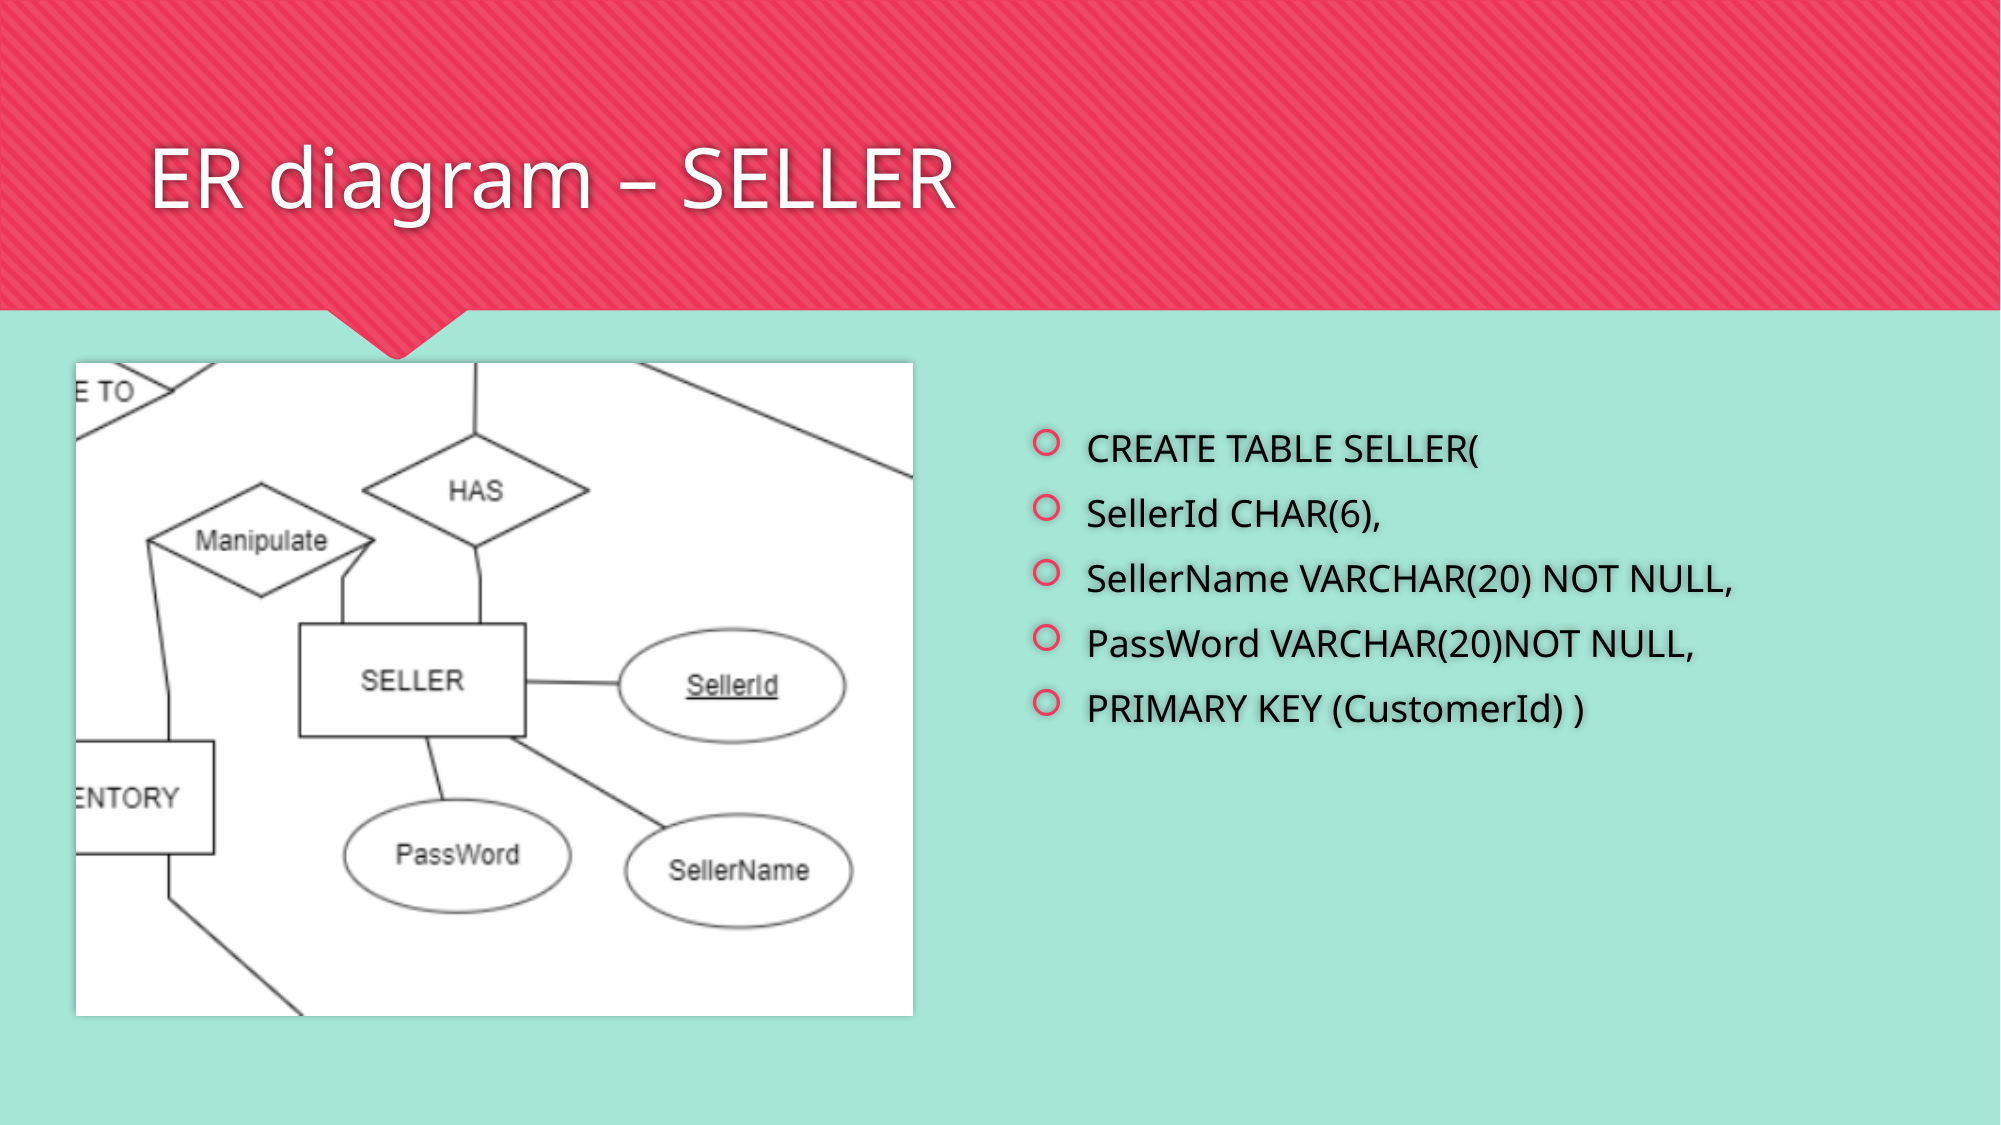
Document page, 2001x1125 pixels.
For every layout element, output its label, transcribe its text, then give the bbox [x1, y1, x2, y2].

title ER diagram – SELLER [132, 73, 1868, 233]
list ER diagram [133, 356, 985, 452]
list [76, 363, 914, 1016]
list CREATE TABLE SELLER( SellerId CHAR(6), SellerName VARCHAR(20) NOT NULL, PassWord VARCHAR(20)NOT NULL, PRIMARY KEY (CustomerId) ) [1014, 417, 1868, 962]
